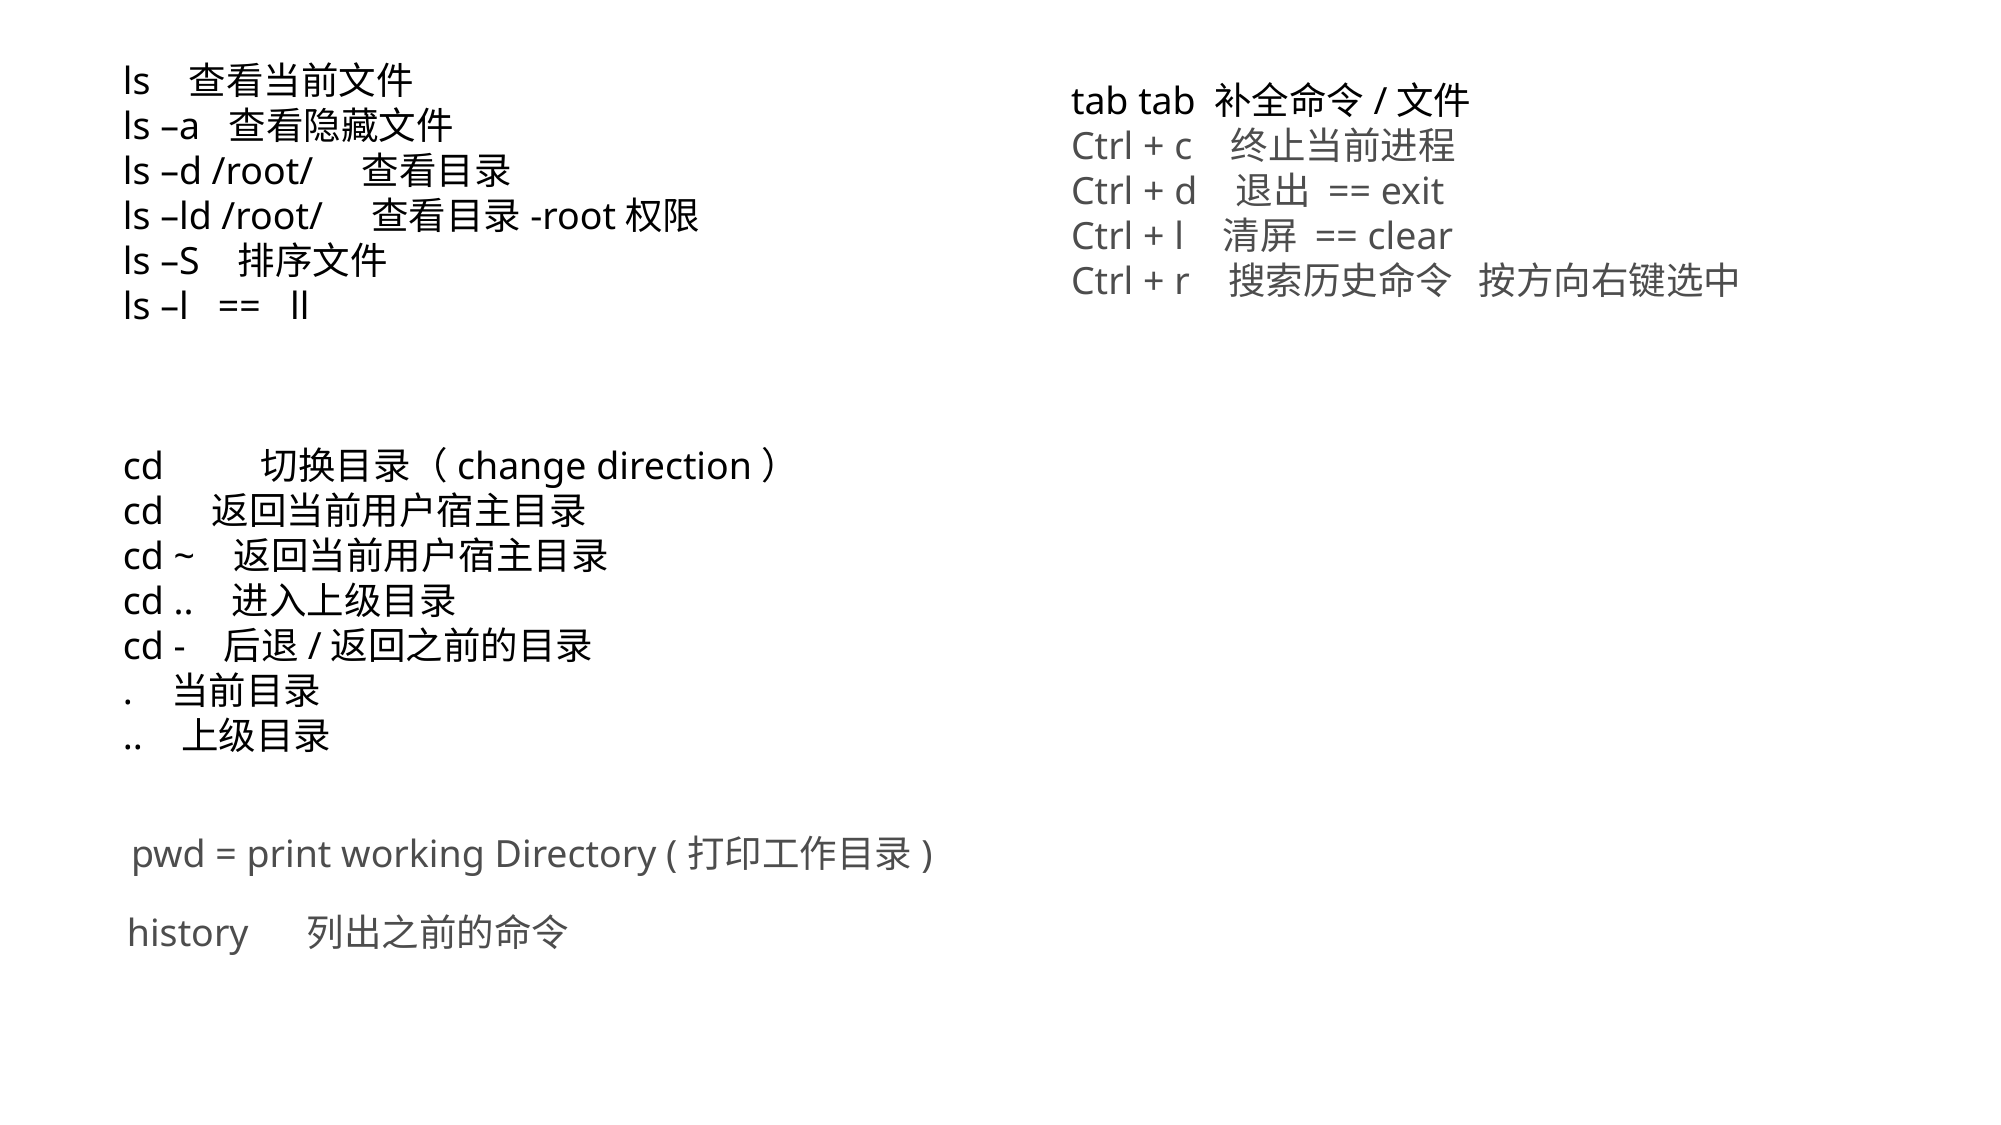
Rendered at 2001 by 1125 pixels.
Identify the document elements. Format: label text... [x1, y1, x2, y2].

text_box ls 查看当前文件 ls –a 查看隐藏文件 ls –d /root/ 查看目录 ls –ld /root/ 查看目录-root权限 ls –S 排序文件 ls –l == ll [108, 49, 1522, 335]
text_box history 列出之前的命令 [112, 901, 593, 962]
text_box pwd = print working Directory (打印工作目录) [116, 822, 958, 883]
text_box tab tab 补全命令/文件 Ctrl + c 终止当前进程 Ctrl + d 退出 == exit Ctrl + l 清屏 == clear Ctrl + r 搜索历史命令 按方向右键选中 [1056, 70, 2000, 400]
text_box cd 切换目录（change direction） cd 返回当前用户宿主目录 cd ~ 返回当前用户宿主目录 cd .. 进入上级目录 cd - 后退/返回之前的目录 . 当前目录 .. 上级目录 [108, 434, 1522, 765]
